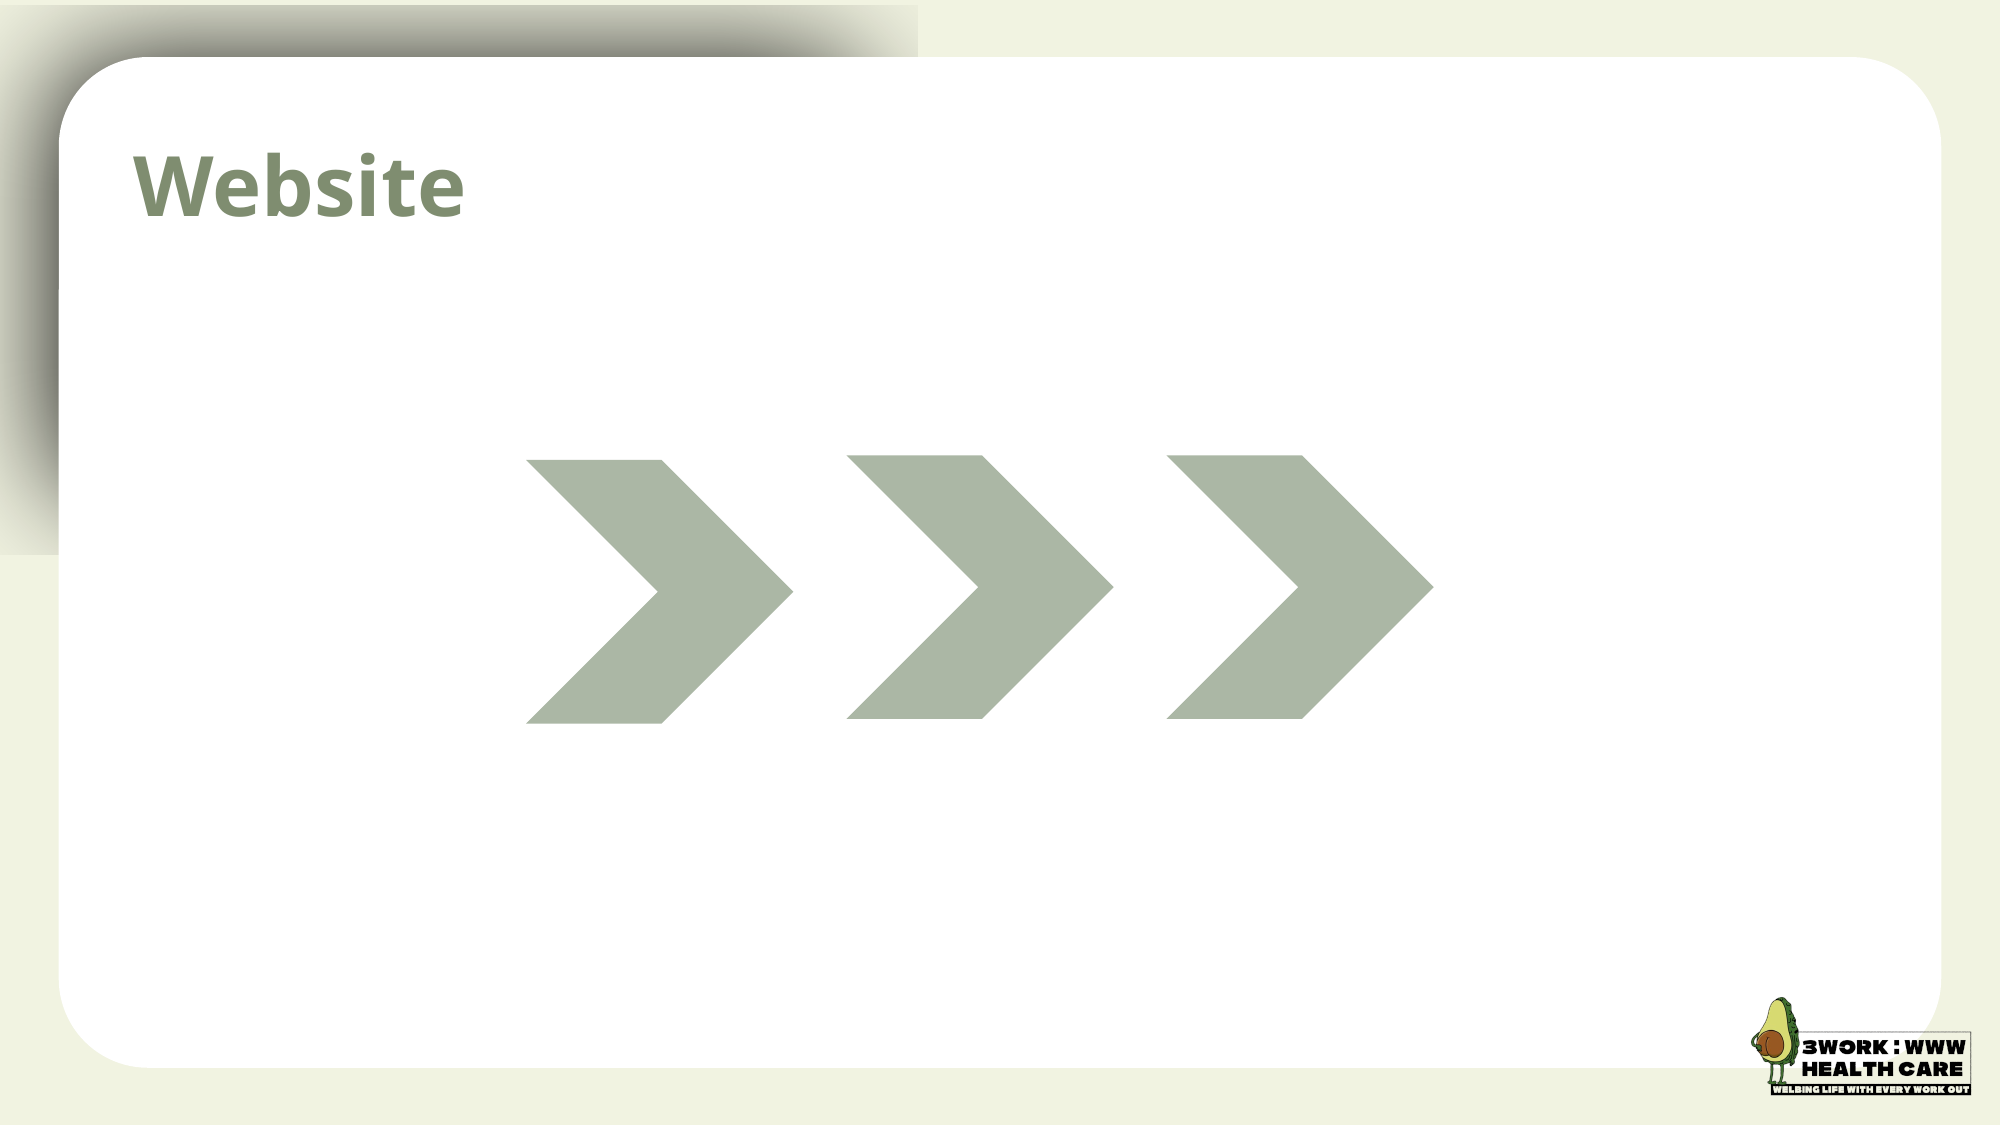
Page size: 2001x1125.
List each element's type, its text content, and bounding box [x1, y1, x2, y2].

text_box 스ᄏᄅ6.12.33 [57, 56, 1943, 1069]
text_box Website [118, 125, 941, 240]
text_box [1166, 455, 1434, 719]
picture [1747, 991, 1975, 1100]
text_box [526, 459, 794, 724]
text_box [846, 455, 1114, 719]
